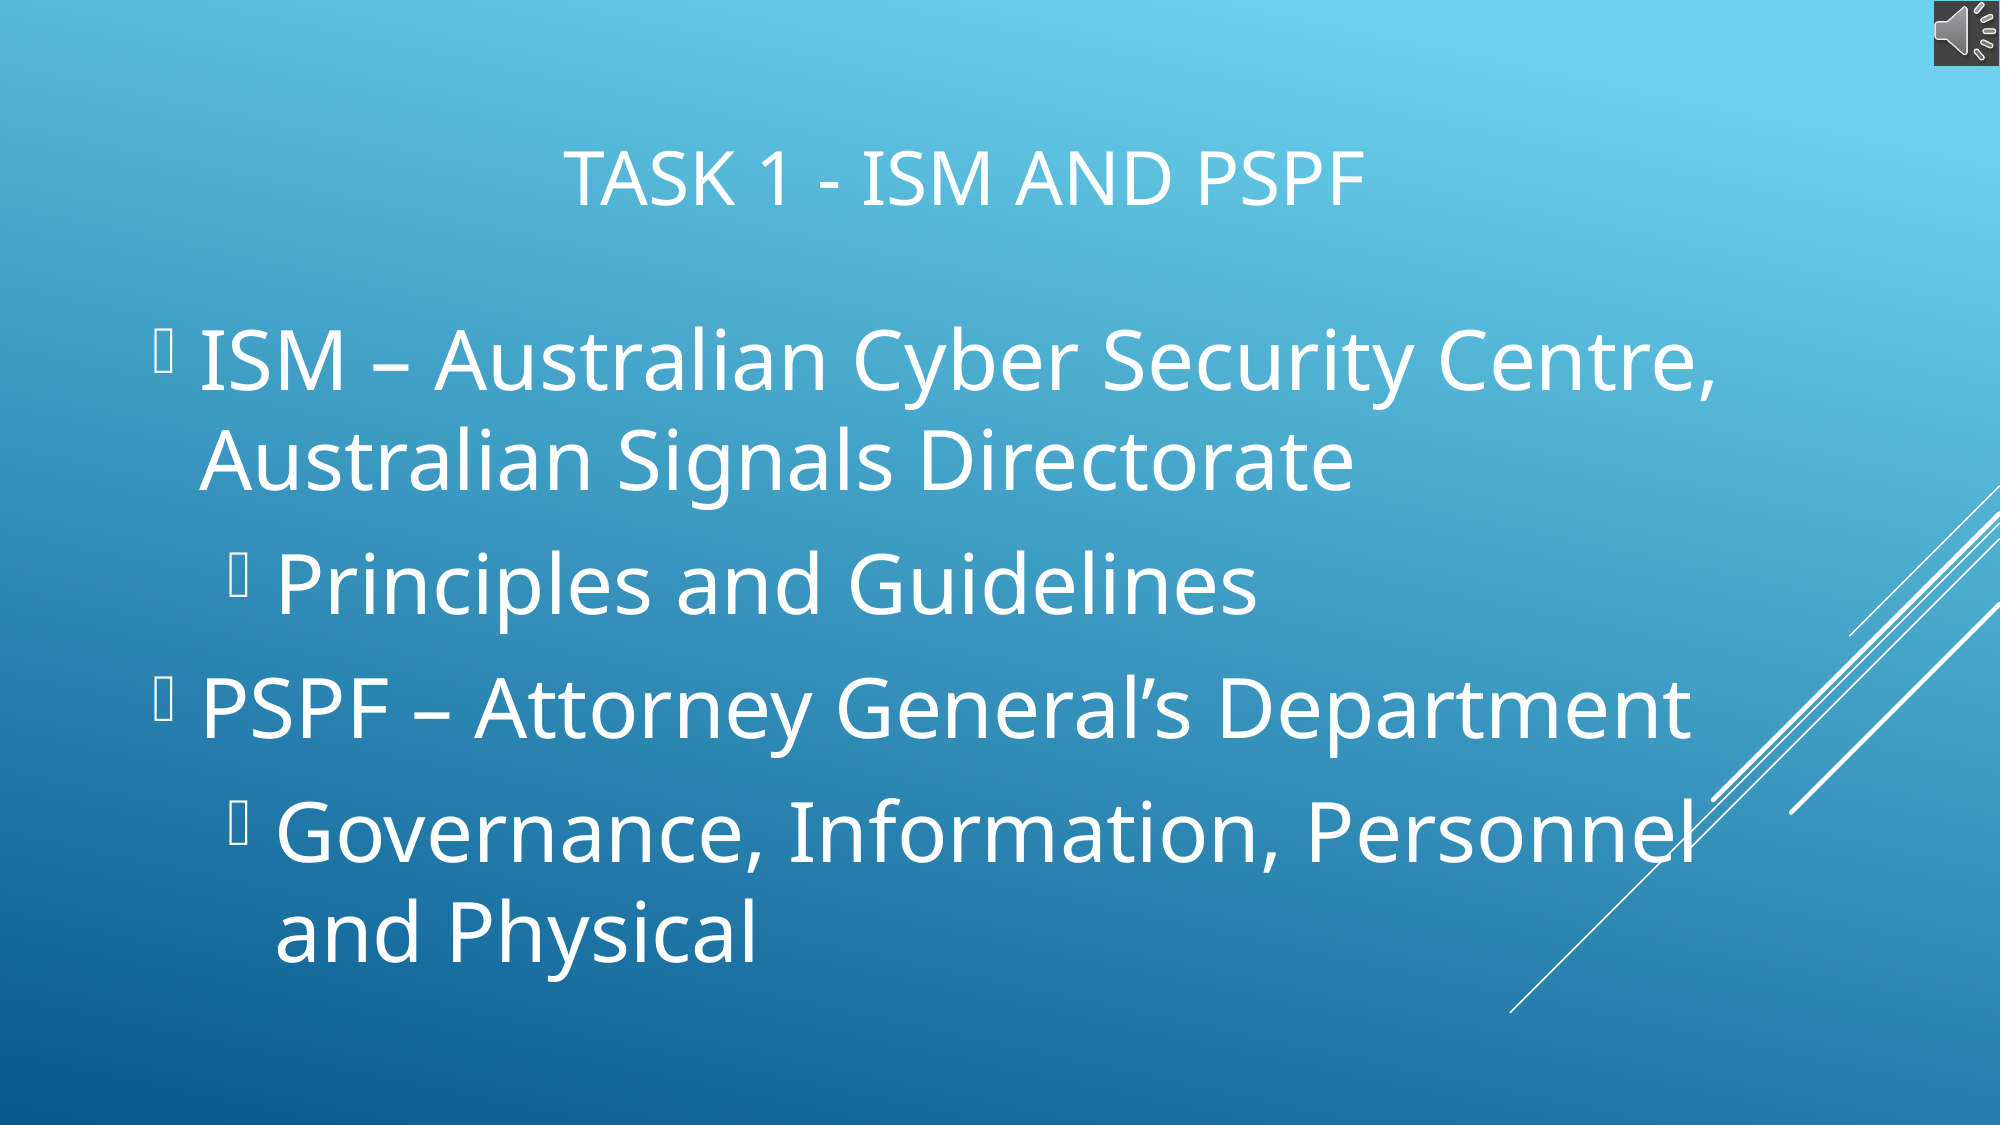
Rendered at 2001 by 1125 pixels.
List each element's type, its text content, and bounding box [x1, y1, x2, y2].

title Task 1 - ISM and PSPF [265, 52, 1666, 299]
list ISM – Australian Cyber Security Centre, Australian Signals Directorate Principles and Guidelines PSPF – Attorney General’s Department Governance, Information, Personnel and Physical [137, 299, 1863, 1010]
picture [1933, 0, 2000, 67]
